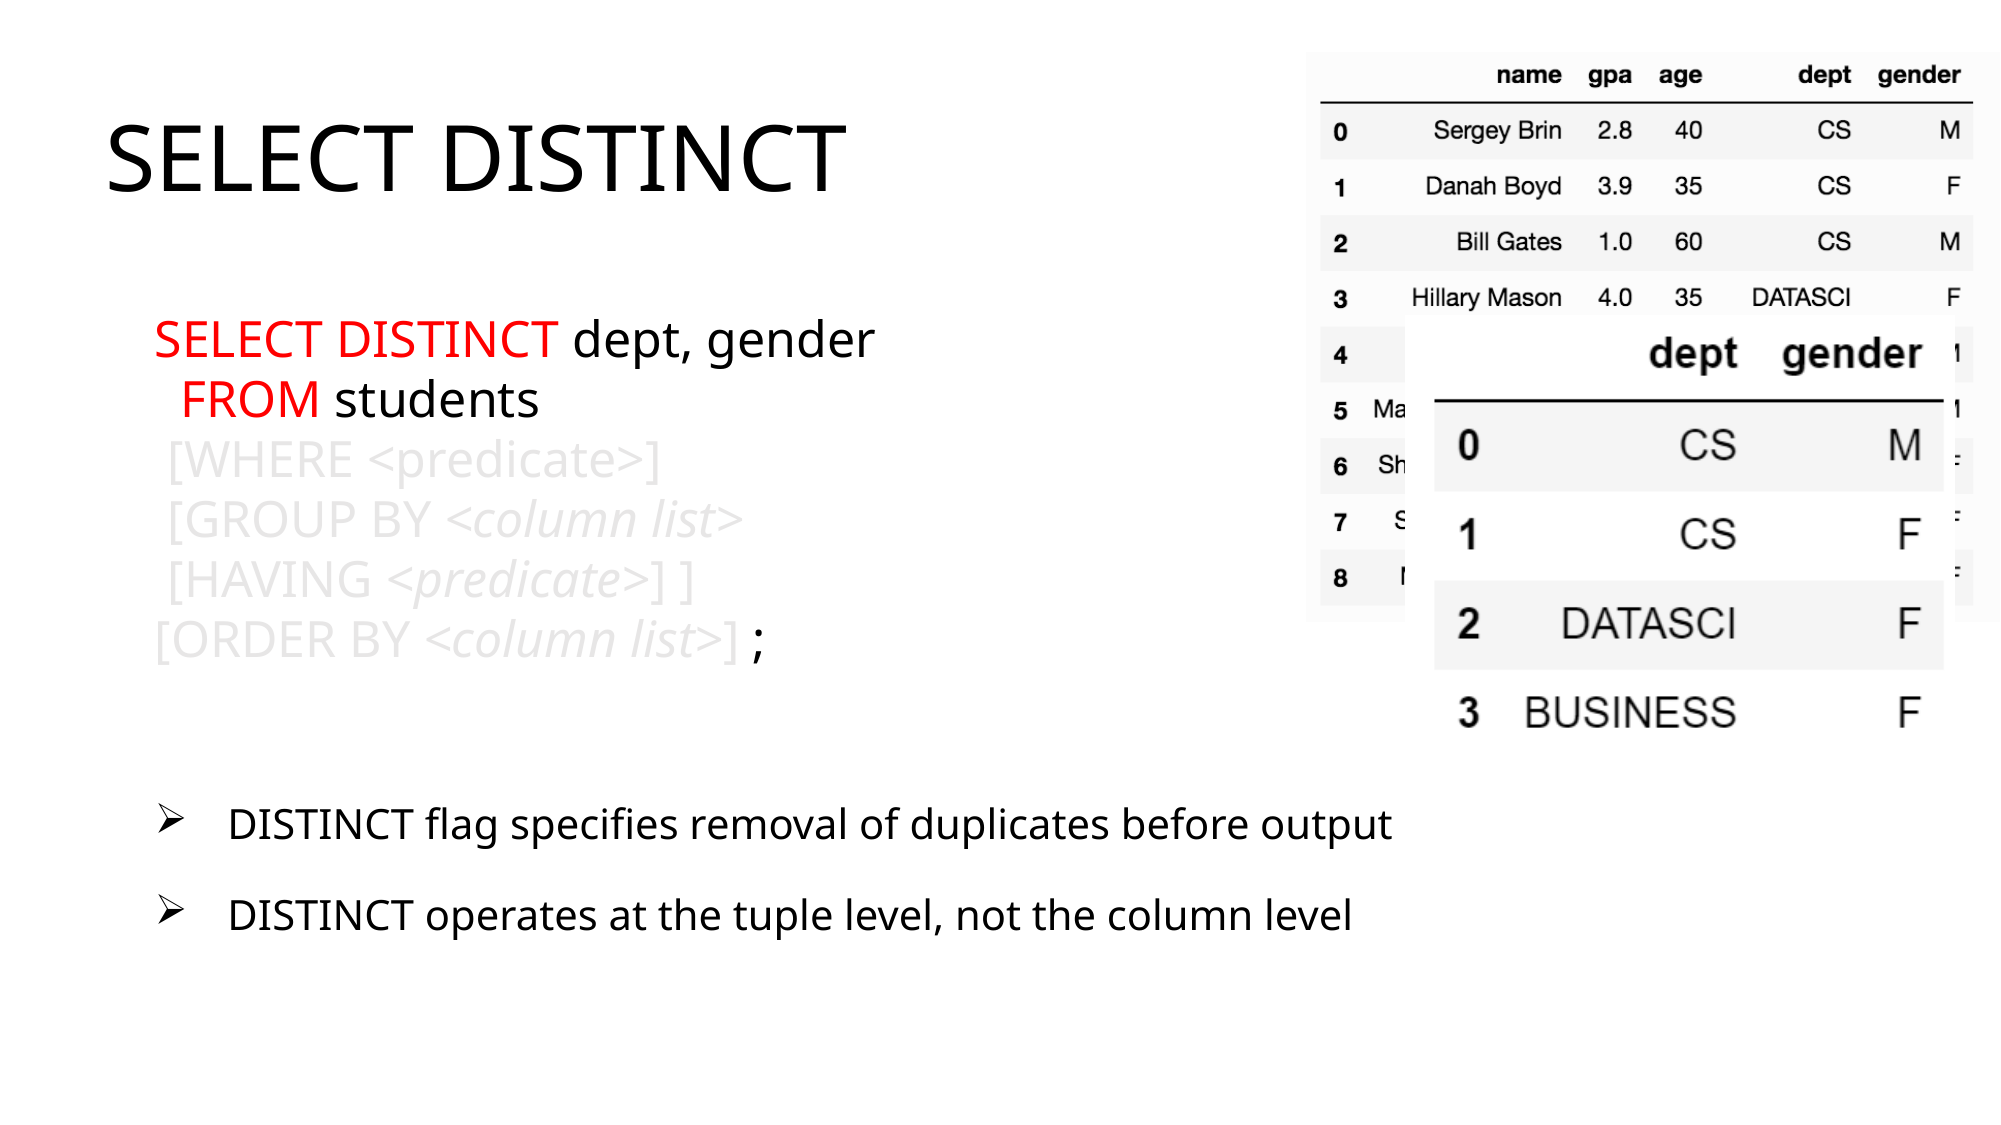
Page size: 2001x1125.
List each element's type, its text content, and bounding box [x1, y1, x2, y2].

list SELECT DISTINCT dept, gender FROM students [WHERE <predicate>] [GROUP BY <column list> [HAVING <predicate>] ] [ORDER BY <column list>] ; DISTINCT flag specifies removal of duplicates before output DISTINCT operates at the tuple level, not the column level [137, 299, 1863, 1014]
picture [1306, 52, 2000, 753]
title SELECT DISTINCT [90, 52, 1306, 271]
